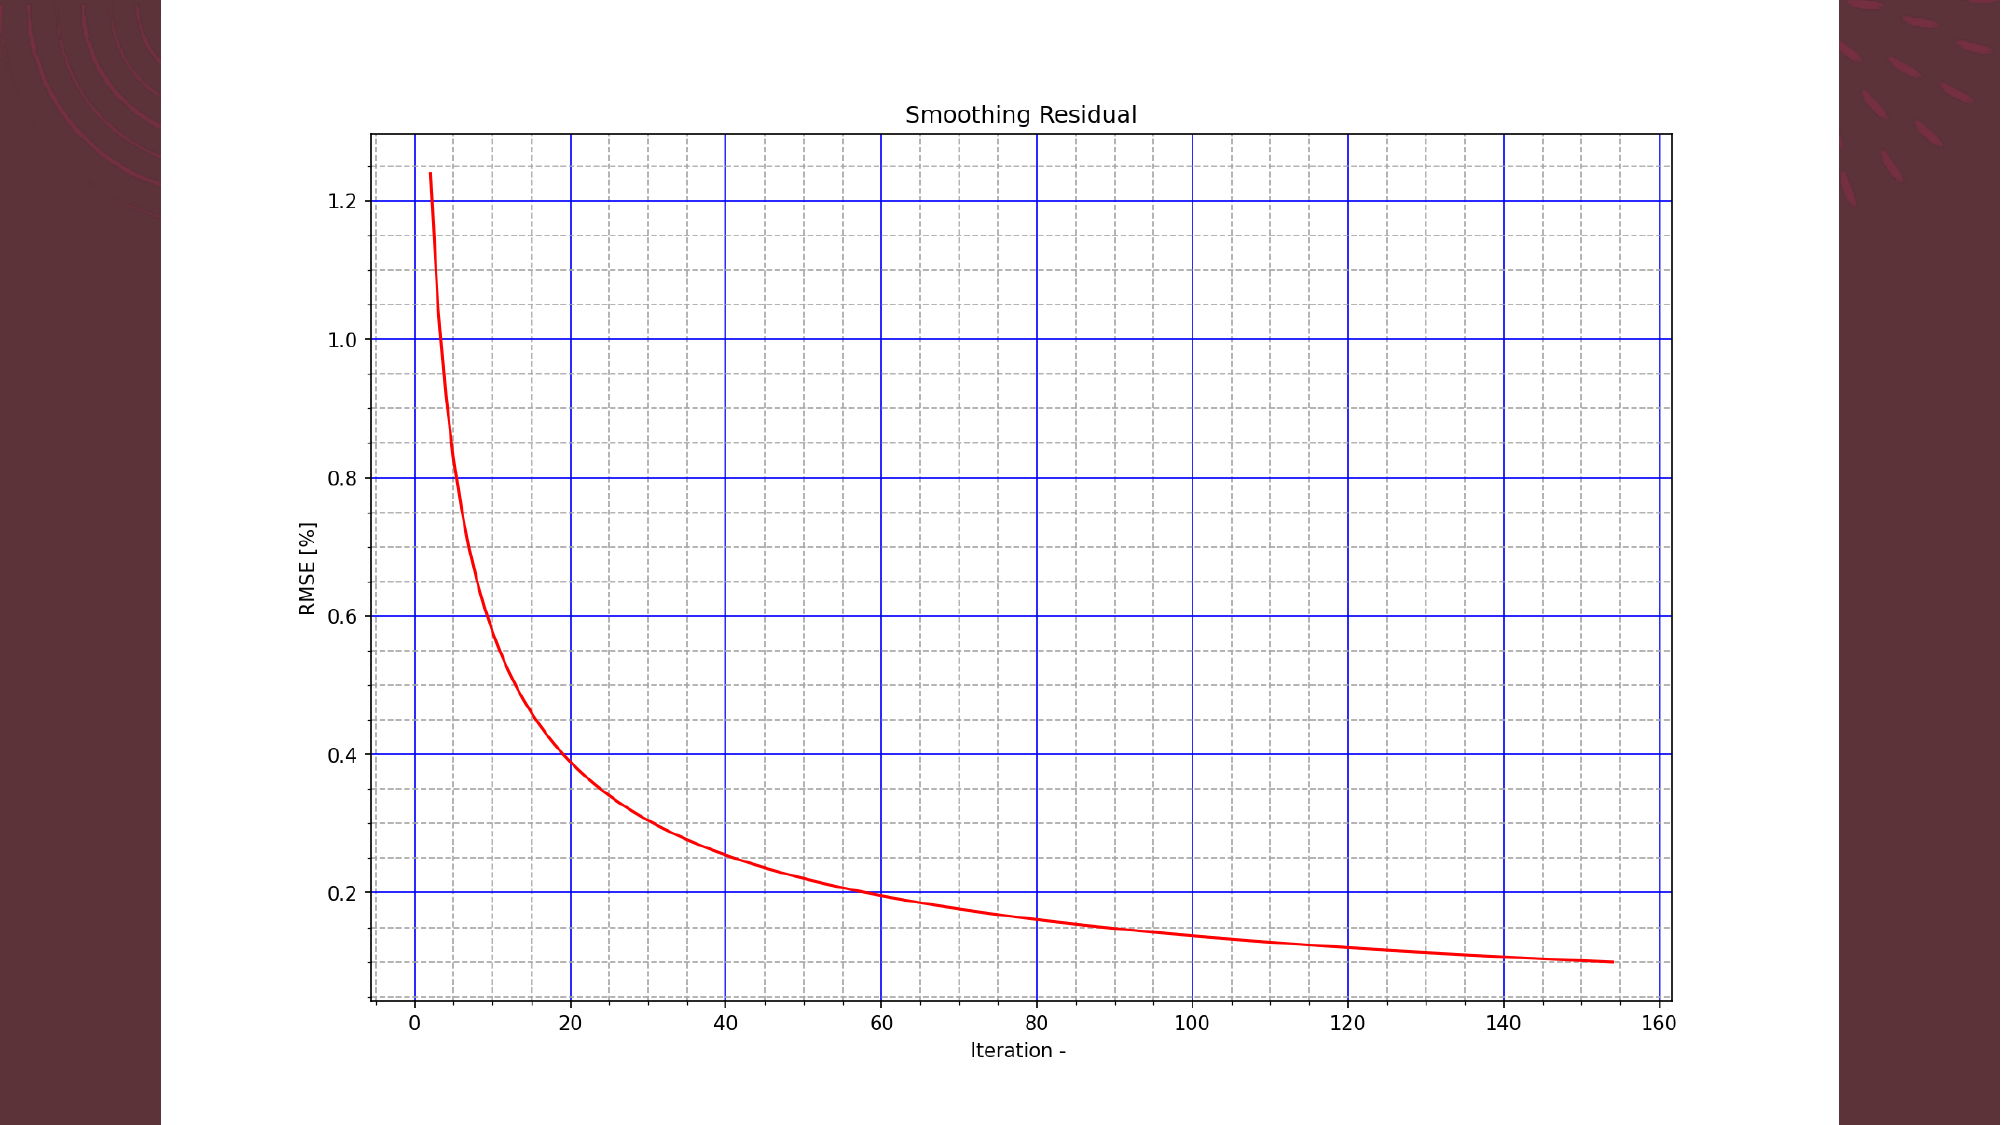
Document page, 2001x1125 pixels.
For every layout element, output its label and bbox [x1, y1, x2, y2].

picture [161, 0, 1839, 1125]
